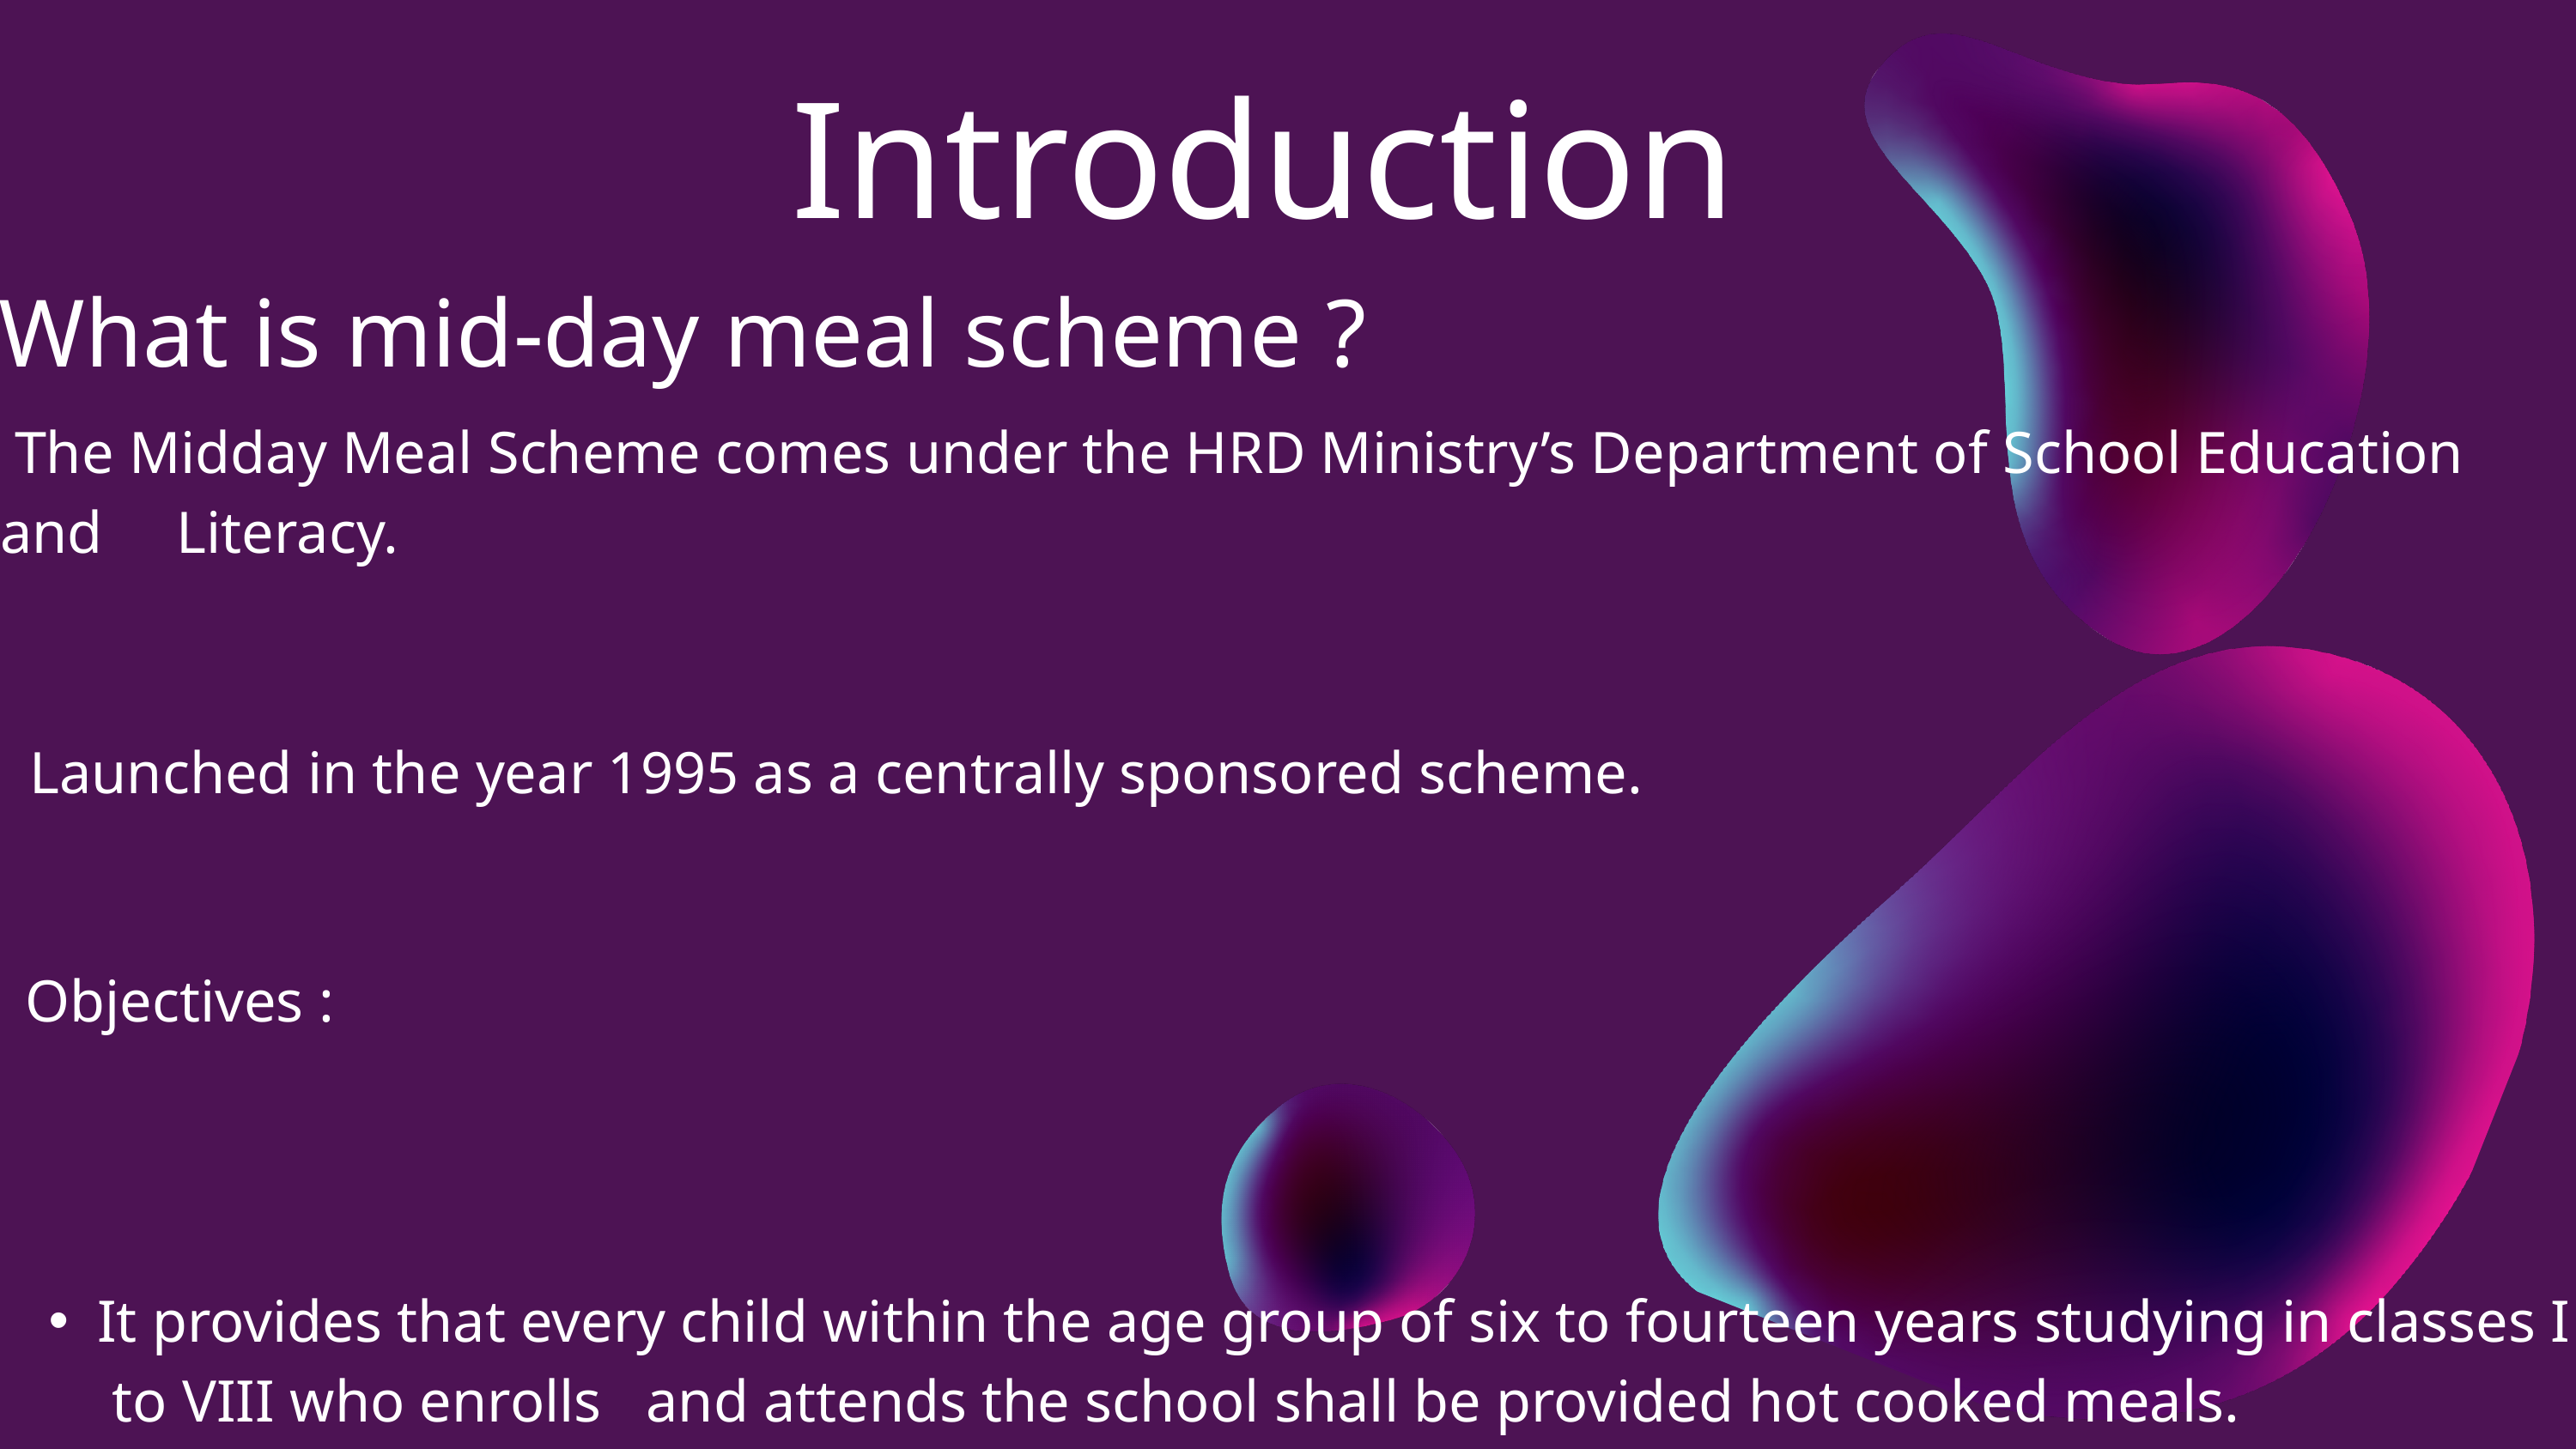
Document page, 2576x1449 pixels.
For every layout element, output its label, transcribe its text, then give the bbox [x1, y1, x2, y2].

picture [1211, 1094, 1472, 1341]
text_box The Midday Meal Scheme comes under the HRD Ministry’s Department of School Education and Literacy. Launched in the year 1995 as a centrally sponsored scheme. Objectives : It provides that every child within the age group of six to fourteen years studying in classes I to VIII who enrolls and attends the school shall be provided hot cooked meals. It is having nutritional standards of 450 calories and 12 gm of protein for primary (IV class) and 700 calories and 20 gm protein for upper primary (VI-VIII class), free of charge every day except on school holidays. [0, 404, 2576, 1449]
text_box Introduction [738, 25, 1790, 252]
picture [1728, 0, 2506, 1432]
text_box What is mid-day meal scheme ? [0, 255, 1737, 385]
